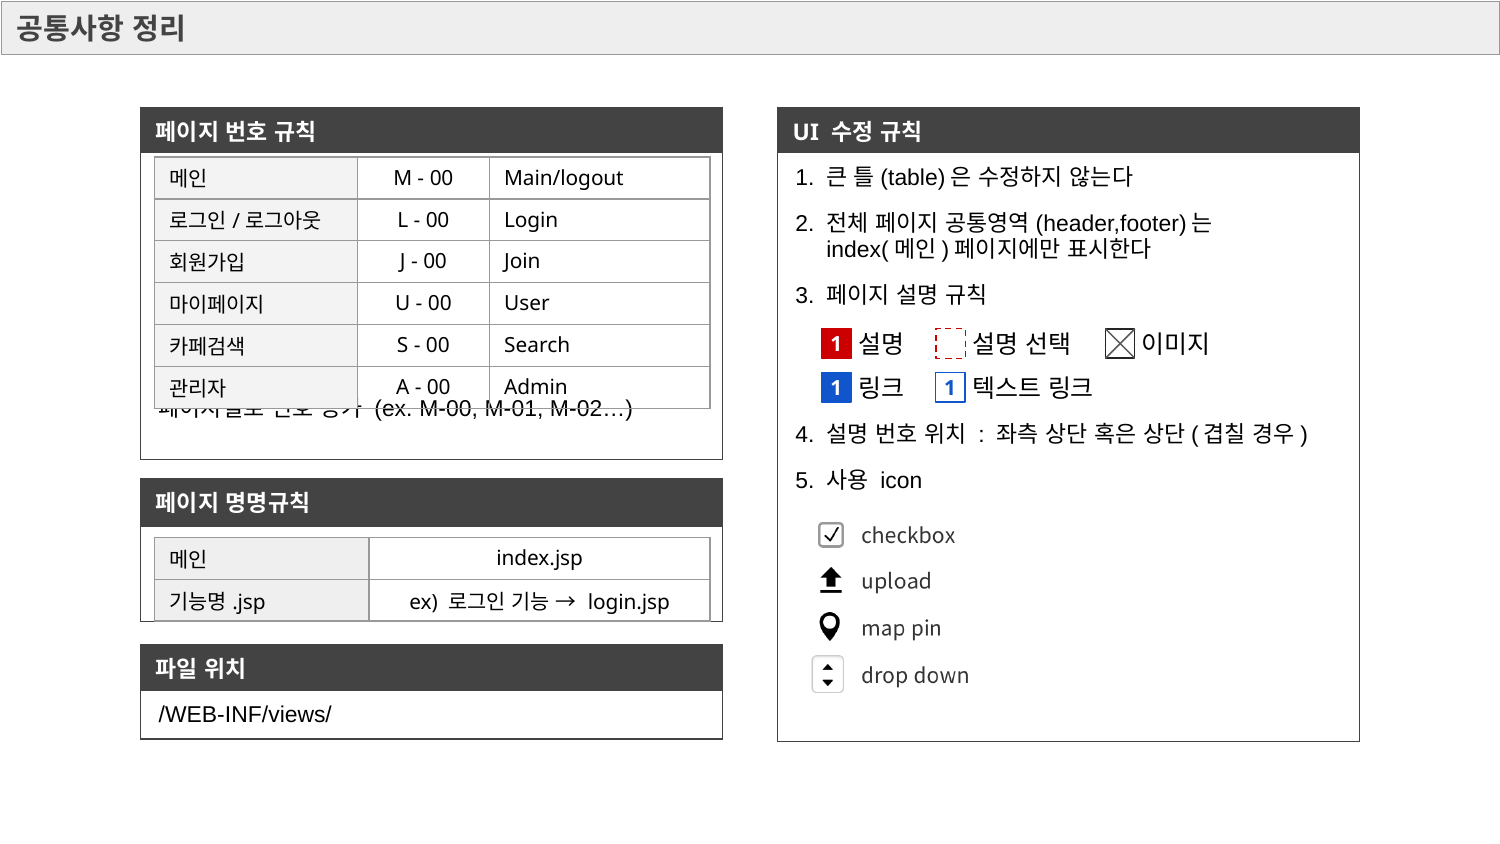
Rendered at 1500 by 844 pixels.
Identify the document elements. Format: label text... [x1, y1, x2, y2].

table_cell 카페검색 [155, 325, 357, 366]
table_cell J - 00 [358, 241, 489, 282]
table_cell /WEB-INF/views/ [141, 691, 722, 738]
table_header Main/logout [490, 158, 709, 198]
table_header 페이지 명명규칙 [141, 479, 722, 525]
table_header 파일 위치 [141, 645, 722, 689]
table_cell 기능명.jsp [155, 580, 368, 620]
table_cell ex) 로그인 기능 → login.jsp [370, 580, 709, 620]
table_cell 페이지별로 번호 증가 (ex. M-00, M-01, M-02…) [141, 153, 722, 459]
table_cell S - 00 [358, 325, 489, 366]
table_cell 로그인/로그아웃 [155, 200, 357, 240]
table_cell 관리자 [155, 367, 357, 408]
table_cell A - 00 [358, 367, 489, 408]
table_cell 마이페이지 [155, 283, 357, 324]
table_cell Search [490, 325, 709, 366]
table_cell [141, 527, 722, 621]
table_header UI 수정 규칙 [778, 108, 1359, 152]
table_header 페이지 번호 규칙 [141, 108, 722, 152]
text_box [821, 328, 934, 359]
table_cell User [490, 283, 709, 324]
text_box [1105, 328, 1230, 359]
table_cell 회원가입 [155, 241, 357, 282]
table_cell Login [490, 200, 709, 240]
table_header M - 00 [358, 158, 489, 198]
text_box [935, 328, 1101, 359]
table_header 메인 [155, 158, 357, 198]
table_cell Join [490, 241, 709, 282]
table_header 메인 [155, 538, 368, 579]
table_cell 1. 큰 틀(table)은 수정하지 않는다 2. 전체 페이지 공통영역(header,footer)는 index(메인)페이지에만 표시한다 3. 페이지 설명 규칙 4. 설명 번호 위치 : 좌측 상단 혹은 상단(겹칠 경우) 5. 사용 icon [778, 153, 1359, 741]
table_header index.jsp [370, 538, 709, 579]
table_cell L - 00 [358, 200, 489, 240]
table_cell Admin [490, 367, 709, 408]
picture [800, 509, 989, 704]
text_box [935, 372, 1116, 403]
table_cell U - 00 [358, 283, 489, 324]
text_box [821, 372, 933, 403]
text_box 공통사항 정리 [1, 1, 1500, 55]
